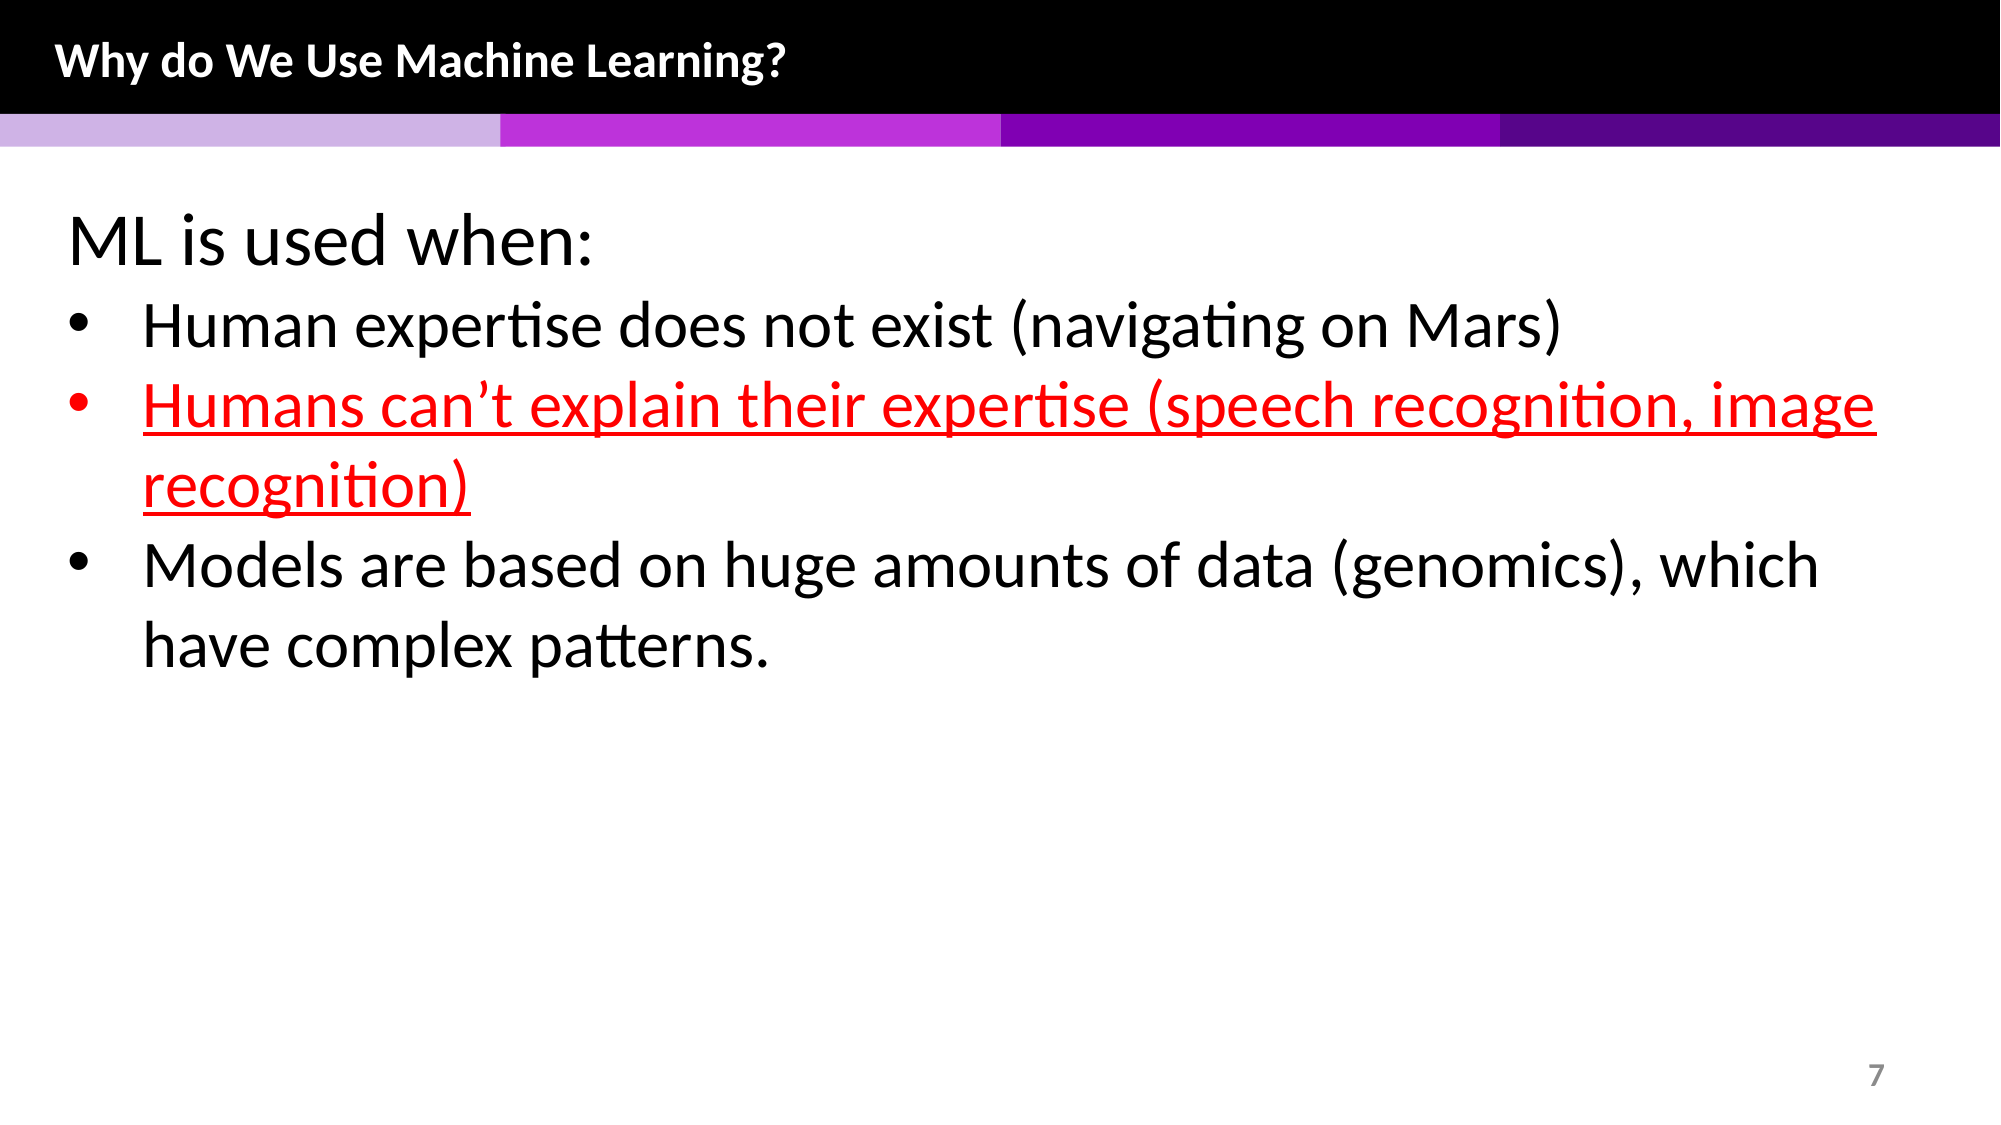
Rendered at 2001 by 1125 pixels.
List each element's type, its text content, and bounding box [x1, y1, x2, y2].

text_box ML is used when: Human expertise does not exist (navigating on Mars) Humans can’t explain their expertise (speech recognition, image recognition) Models are based on huge amounts of data (genomics), which have complex patterns. [53, 183, 1910, 689]
list Why do We Use Machine Learning? [39, 1, 1964, 114]
